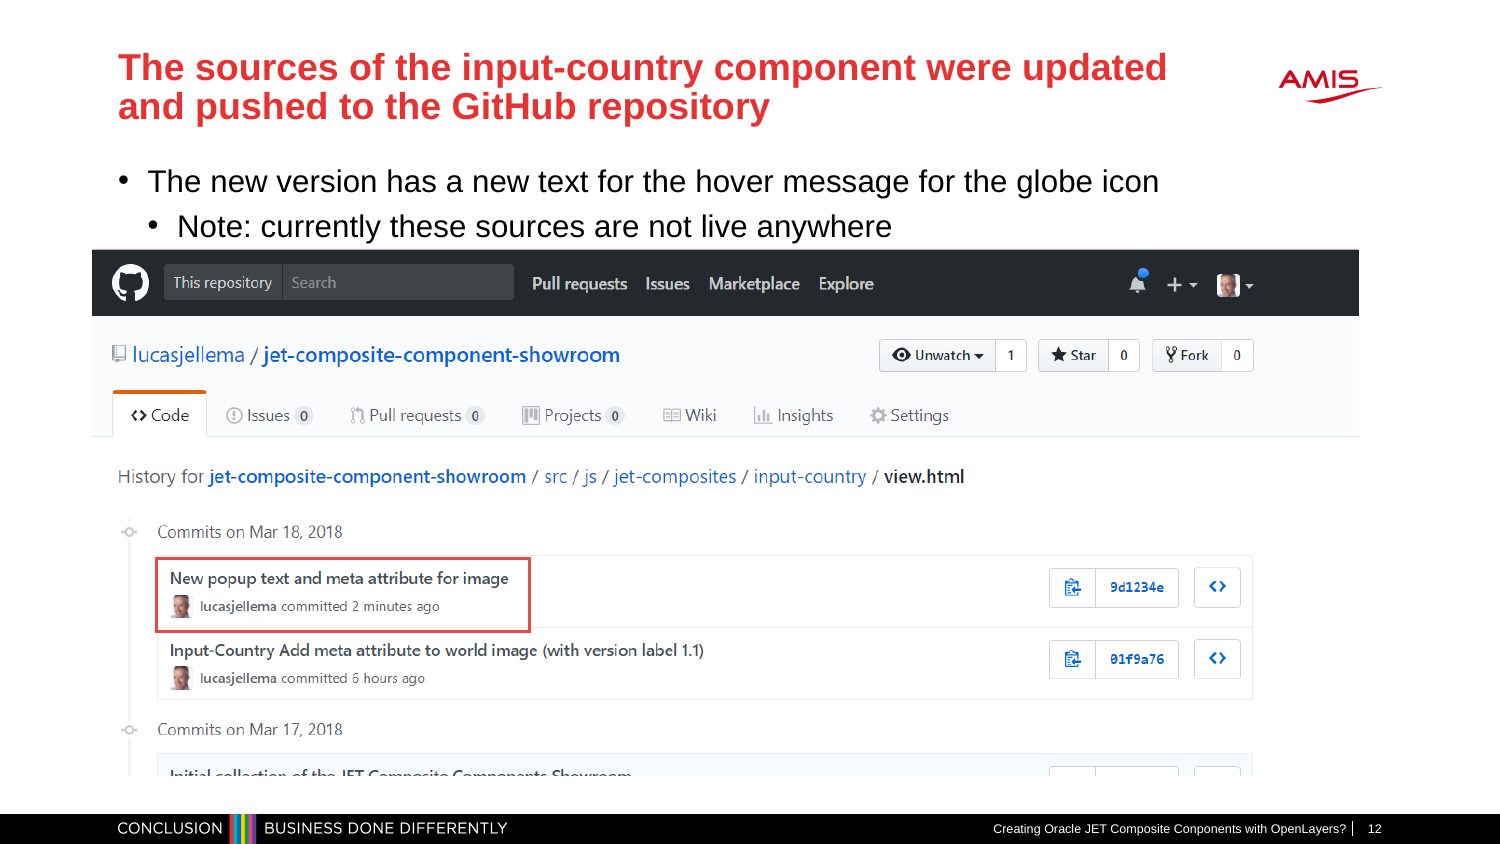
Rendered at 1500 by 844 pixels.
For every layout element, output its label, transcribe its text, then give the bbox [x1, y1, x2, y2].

footer Creating Oracle JET Composite Conponents with OpenLayers? [814, 820, 1347, 839]
list The new version has a new text for the hover message for the globe icon Note: currently these sources are not live anywhere [118, 153, 1205, 248]
picture [239, 814, 1500, 844]
picture [1205, 58, 1388, 106]
title The sources of the input-country component were updated and pushed to the GitHub repository [118, 47, 1205, 130]
picture [92, 248, 1359, 776]
picture [0, 814, 236, 844]
slide_number 12 [1358, 820, 1382, 839]
